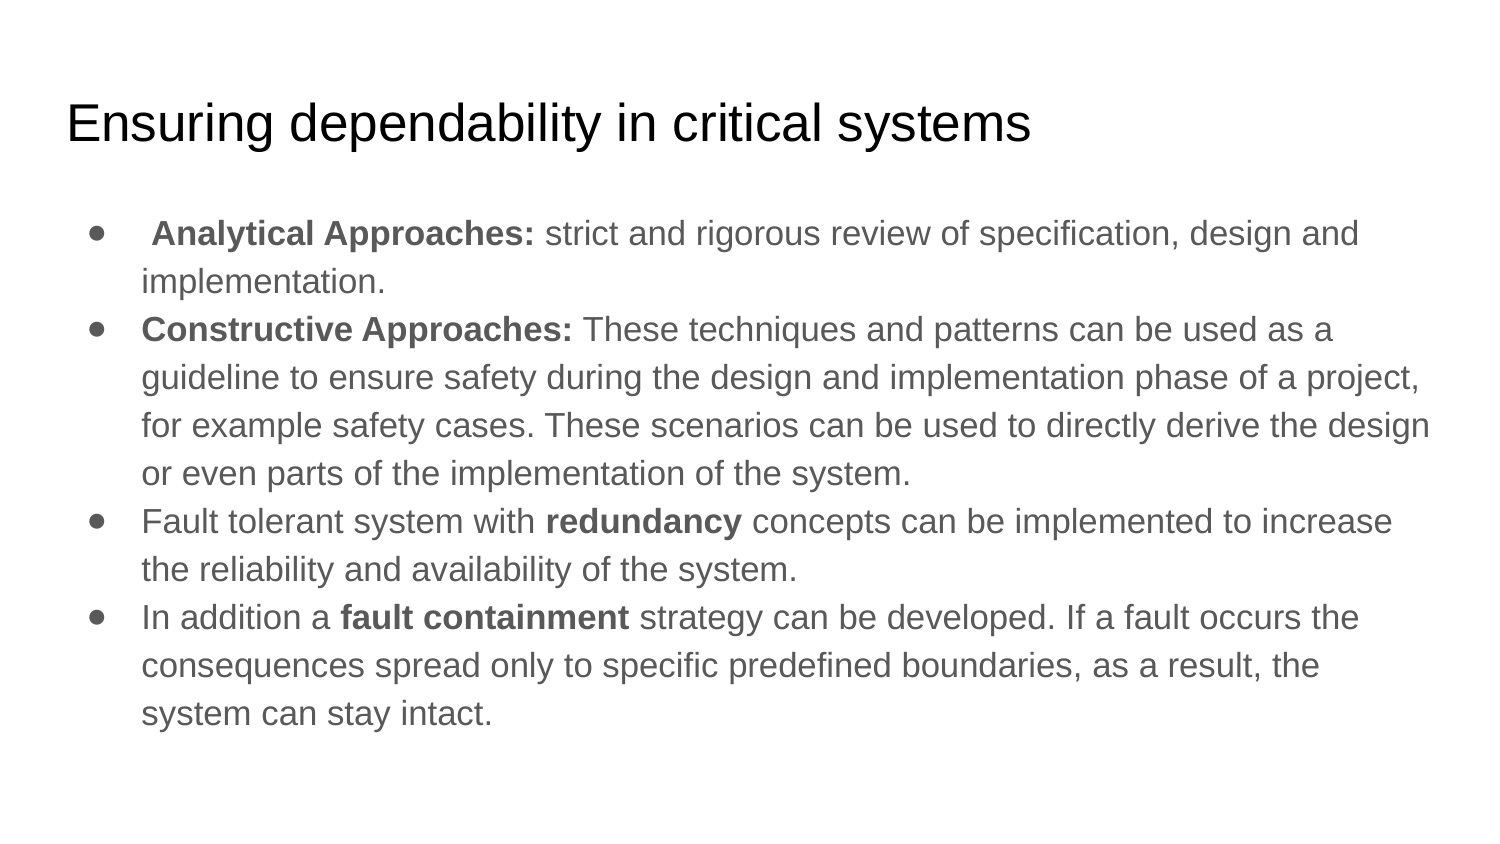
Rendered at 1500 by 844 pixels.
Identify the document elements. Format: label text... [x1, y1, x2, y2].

list Analytical Approaches: strict and rigorous review of specification, design and implementation. Constructive Approaches: These techniques and patterns can be used as a guideline to ensure safety during the design and implementation phase of a project, for example safety cases. These scenarios can be used to directly derive the design or even parts of the implementation of the system. Fault tolerant system with redundancy concepts can be implemented to increase the reliability and availability of the system. In addition a fault containment strategy can be developed. If a fault occurs the consequences spread only to specific predefined boundaries, as a result, the system can stay intact. [51, 189, 1449, 750]
title Ensuring dependability in critical systems [51, 72, 1449, 167]
